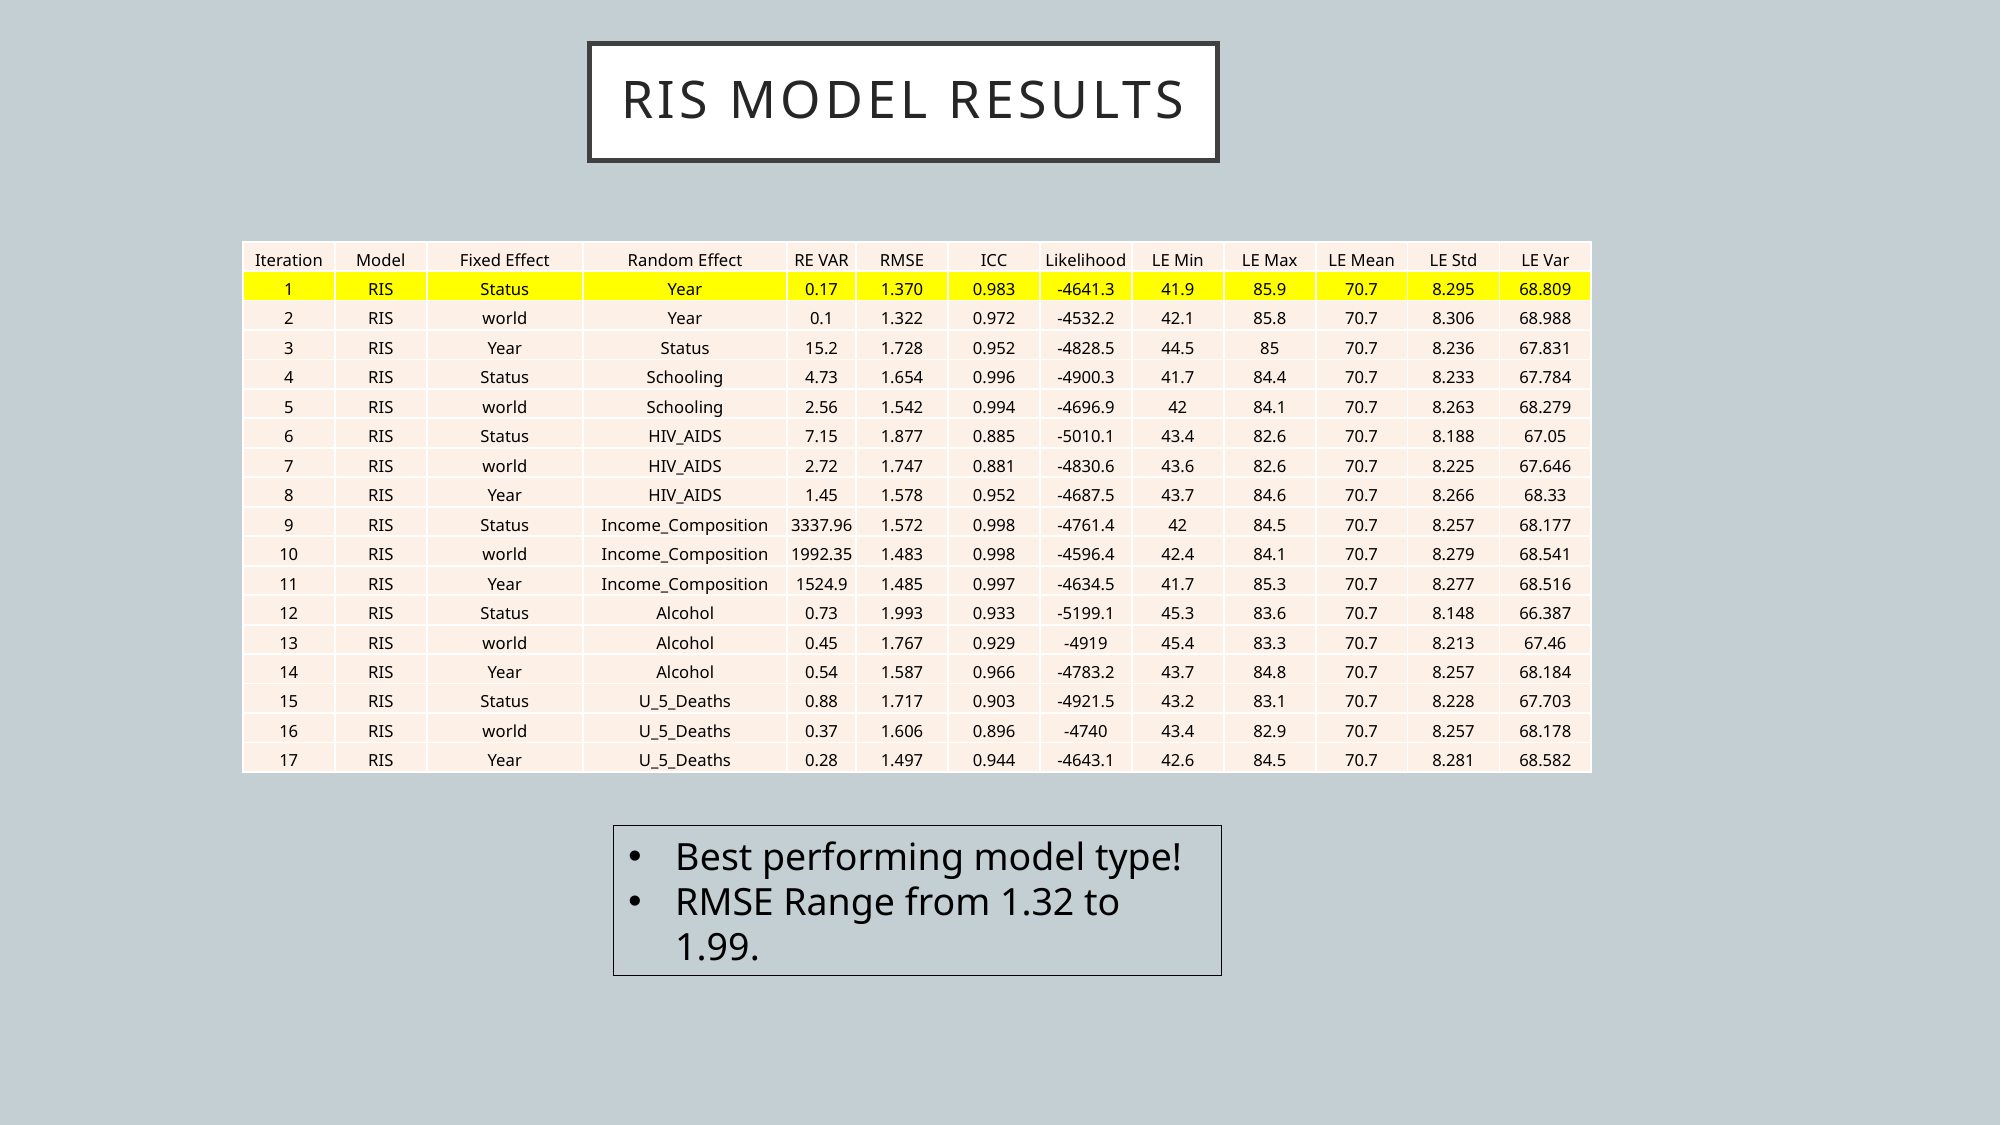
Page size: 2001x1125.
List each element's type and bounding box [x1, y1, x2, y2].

table_cell [857, 743, 947, 771]
table_cell [1408, 508, 1499, 535]
table_cell [949, 684, 1039, 712]
table_cell [1041, 331, 1131, 359]
table_cell [428, 743, 582, 771]
table_header [857, 243, 947, 270]
table_cell [1133, 537, 1223, 565]
table_cell [949, 331, 1039, 359]
table_cell [336, 567, 426, 594]
table_cell [244, 508, 334, 535]
table_cell [1317, 419, 1407, 447]
table_cell [1317, 596, 1407, 624]
table_cell [1225, 478, 1315, 506]
table_cell [857, 508, 947, 535]
table_cell [1225, 743, 1315, 771]
table_cell [1500, 567, 1590, 594]
table_cell [1041, 596, 1131, 624]
table_header [1408, 243, 1499, 270]
table_cell [584, 537, 786, 565]
table_cell [584, 478, 786, 506]
table_cell [1225, 331, 1315, 359]
table_cell [857, 626, 947, 653]
table_cell [1317, 684, 1407, 712]
table_cell [244, 449, 334, 476]
table_cell [1408, 743, 1499, 771]
table_header [1041, 243, 1131, 270]
table_cell [1225, 508, 1315, 535]
table_cell [428, 684, 582, 712]
table_cell [1317, 743, 1407, 771]
table_cell [1317, 626, 1407, 653]
table_cell [584, 626, 786, 653]
table_cell [1133, 272, 1223, 300]
table_cell [1500, 449, 1590, 476]
table_cell [1133, 596, 1223, 624]
table_cell [788, 743, 855, 771]
table_cell [244, 626, 334, 653]
table_cell [949, 419, 1039, 447]
table_cell [1500, 655, 1590, 683]
table_cell [428, 272, 582, 300]
table_cell [584, 331, 786, 359]
table_cell [1041, 419, 1131, 447]
table_cell [1133, 714, 1223, 742]
table_cell [788, 301, 855, 329]
table_cell [1317, 714, 1407, 742]
table_cell [1041, 626, 1131, 653]
table_cell [336, 714, 426, 742]
table_cell [428, 596, 582, 624]
table_cell [244, 331, 334, 359]
table_cell [1408, 360, 1499, 388]
table_cell [788, 331, 855, 359]
table_header [584, 243, 786, 270]
table_cell [1133, 449, 1223, 476]
table_cell [584, 714, 786, 742]
table_cell [949, 508, 1039, 535]
table_cell [1317, 478, 1407, 506]
table_cell [1500, 626, 1590, 653]
table_cell [949, 567, 1039, 594]
table_cell [1500, 419, 1590, 447]
table_cell [336, 537, 426, 565]
table_cell [857, 537, 947, 565]
table_cell [1500, 390, 1590, 417]
table_cell [336, 478, 426, 506]
table_cell [1041, 743, 1131, 771]
table_cell [584, 567, 786, 594]
table_cell [1408, 331, 1499, 359]
table_cell [857, 272, 947, 300]
table_cell [1041, 655, 1131, 683]
table_cell [1500, 272, 1590, 300]
table_cell [1133, 567, 1223, 594]
table_cell [1317, 301, 1407, 329]
table_cell [857, 714, 947, 742]
table_cell [584, 449, 786, 476]
table_cell [244, 419, 334, 447]
table_cell [857, 567, 947, 594]
table_cell [949, 743, 1039, 771]
table_cell [336, 419, 426, 447]
table_cell [244, 567, 334, 594]
table_cell [244, 360, 334, 388]
table_cell [336, 743, 426, 771]
table_cell [1317, 360, 1407, 388]
table_cell [1500, 331, 1590, 359]
table_cell [244, 684, 334, 712]
table_cell [788, 478, 855, 506]
table_cell [584, 390, 786, 417]
table_cell [1225, 449, 1315, 476]
title [587, 41, 1220, 163]
table_cell [1041, 301, 1131, 329]
table_cell [428, 449, 582, 476]
table_cell [1500, 714, 1590, 742]
table_cell [244, 655, 334, 683]
table_cell [584, 360, 786, 388]
table_cell [1133, 655, 1223, 683]
table_cell [244, 714, 334, 742]
table_cell [336, 655, 426, 683]
table_cell [584, 419, 786, 447]
table_cell [244, 743, 334, 771]
table_cell [1133, 360, 1223, 388]
table_cell [788, 360, 855, 388]
table_cell [788, 655, 855, 683]
table_cell [1408, 449, 1499, 476]
table_cell [788, 449, 855, 476]
table_cell [1225, 596, 1315, 624]
table_cell [857, 655, 947, 683]
table_cell [949, 537, 1039, 565]
table_cell [1225, 272, 1315, 300]
table_cell [1041, 567, 1131, 594]
table_cell [428, 331, 582, 359]
table_cell [857, 360, 947, 388]
table_cell [949, 360, 1039, 388]
table_cell [336, 301, 426, 329]
table_header [1133, 243, 1223, 270]
table_cell [1317, 508, 1407, 535]
table_cell [857, 684, 947, 712]
table_cell [1133, 419, 1223, 447]
table_header [244, 243, 334, 270]
table_cell [336, 331, 426, 359]
table_cell [1408, 567, 1499, 594]
table_cell [1408, 626, 1499, 653]
table_cell [428, 508, 582, 535]
table_cell [1133, 331, 1223, 359]
table_cell [949, 655, 1039, 683]
table_cell [788, 714, 855, 742]
table_cell [788, 596, 855, 624]
table_header [428, 243, 582, 270]
table_cell [428, 567, 582, 594]
table_cell [857, 331, 947, 359]
table_cell [1225, 626, 1315, 653]
table_cell [949, 626, 1039, 653]
table_cell [584, 508, 786, 535]
table_cell [1133, 508, 1223, 535]
table_cell [1317, 449, 1407, 476]
table_cell [788, 537, 855, 565]
table_cell [584, 743, 786, 771]
table_cell [1133, 390, 1223, 417]
table_cell [857, 596, 947, 624]
table_cell [244, 272, 334, 300]
table_cell [1041, 478, 1131, 506]
table_cell [1041, 449, 1131, 476]
table_cell [857, 449, 947, 476]
table_header [949, 243, 1039, 270]
table_cell [336, 272, 426, 300]
table_cell [1408, 714, 1499, 742]
table_cell [788, 684, 855, 712]
table_cell [336, 626, 426, 653]
table_cell [1408, 390, 1499, 417]
table_cell [949, 301, 1039, 329]
table_cell [949, 596, 1039, 624]
table_cell [1041, 390, 1131, 417]
table_cell [949, 478, 1039, 506]
table_cell [336, 449, 426, 476]
table_cell [1500, 596, 1590, 624]
table_cell [1225, 655, 1315, 683]
table_cell [244, 596, 334, 624]
table_cell [244, 301, 334, 329]
table_cell [1041, 684, 1131, 712]
table_cell [1133, 743, 1223, 771]
table_cell [428, 390, 582, 417]
table_cell [1225, 360, 1315, 388]
table_header [336, 243, 426, 270]
table_cell [857, 301, 947, 329]
table_cell [244, 478, 334, 506]
table_cell [1500, 360, 1590, 388]
table_cell [1500, 508, 1590, 535]
table_cell [1133, 626, 1223, 653]
table_cell [857, 478, 947, 506]
table_cell [336, 508, 426, 535]
table_cell [1041, 537, 1131, 565]
text_box [613, 825, 1222, 976]
table_cell [1133, 478, 1223, 506]
table_cell [1317, 537, 1407, 565]
table_header [1225, 243, 1315, 270]
table_cell [1317, 331, 1407, 359]
table_cell [949, 449, 1039, 476]
table_cell [1500, 684, 1590, 712]
table_cell [584, 655, 786, 683]
table_cell [1041, 714, 1131, 742]
table_cell [788, 626, 855, 653]
table_cell [1133, 301, 1223, 329]
table_cell [1041, 508, 1131, 535]
table_cell [428, 537, 582, 565]
table_cell [428, 360, 582, 388]
table_cell [788, 567, 855, 594]
table_cell [1041, 360, 1131, 388]
table_cell [428, 419, 582, 447]
table_cell [1408, 272, 1499, 300]
table_cell [857, 390, 947, 417]
table_cell [1133, 684, 1223, 712]
table_cell [1408, 478, 1499, 506]
table_cell [857, 419, 947, 447]
table_cell [1408, 655, 1499, 683]
table_cell [1225, 714, 1315, 742]
table_cell [1408, 684, 1499, 712]
table_cell [1041, 272, 1131, 300]
table_cell [1408, 301, 1499, 329]
table_cell [1225, 537, 1315, 565]
table_cell [1225, 390, 1315, 417]
table_cell [1317, 567, 1407, 594]
table_cell [244, 537, 334, 565]
table_cell [584, 596, 786, 624]
table_cell [1225, 567, 1315, 594]
table_cell [1317, 655, 1407, 683]
table_cell [584, 301, 786, 329]
table_cell [949, 390, 1039, 417]
table_cell [1408, 596, 1499, 624]
table_cell [428, 655, 582, 683]
table_cell [1225, 301, 1315, 329]
table_cell [1317, 390, 1407, 417]
table_cell [244, 390, 334, 417]
table_header [1317, 243, 1407, 270]
table_cell [584, 272, 786, 300]
table_cell [1317, 272, 1407, 300]
table_cell [1408, 419, 1499, 447]
table_cell [336, 360, 426, 388]
table_cell [1225, 684, 1315, 712]
table_cell [1500, 478, 1590, 506]
table_cell [1225, 419, 1315, 447]
table_cell [949, 272, 1039, 300]
table_cell [428, 714, 582, 742]
table_cell [336, 596, 426, 624]
table_cell [336, 684, 426, 712]
table_cell [336, 390, 426, 417]
table_cell [1500, 743, 1590, 771]
table_cell [1500, 537, 1590, 565]
table_header [788, 243, 855, 270]
table_cell [428, 626, 582, 653]
table_cell [428, 478, 582, 506]
table_cell [428, 301, 582, 329]
table_cell [1500, 301, 1590, 329]
table_cell [1408, 537, 1499, 565]
table_cell [788, 272, 855, 300]
table_cell [788, 419, 855, 447]
table_cell [949, 714, 1039, 742]
table_header [1500, 243, 1590, 270]
table_cell [584, 684, 786, 712]
table_cell [788, 508, 855, 535]
table_cell [788, 390, 855, 417]
